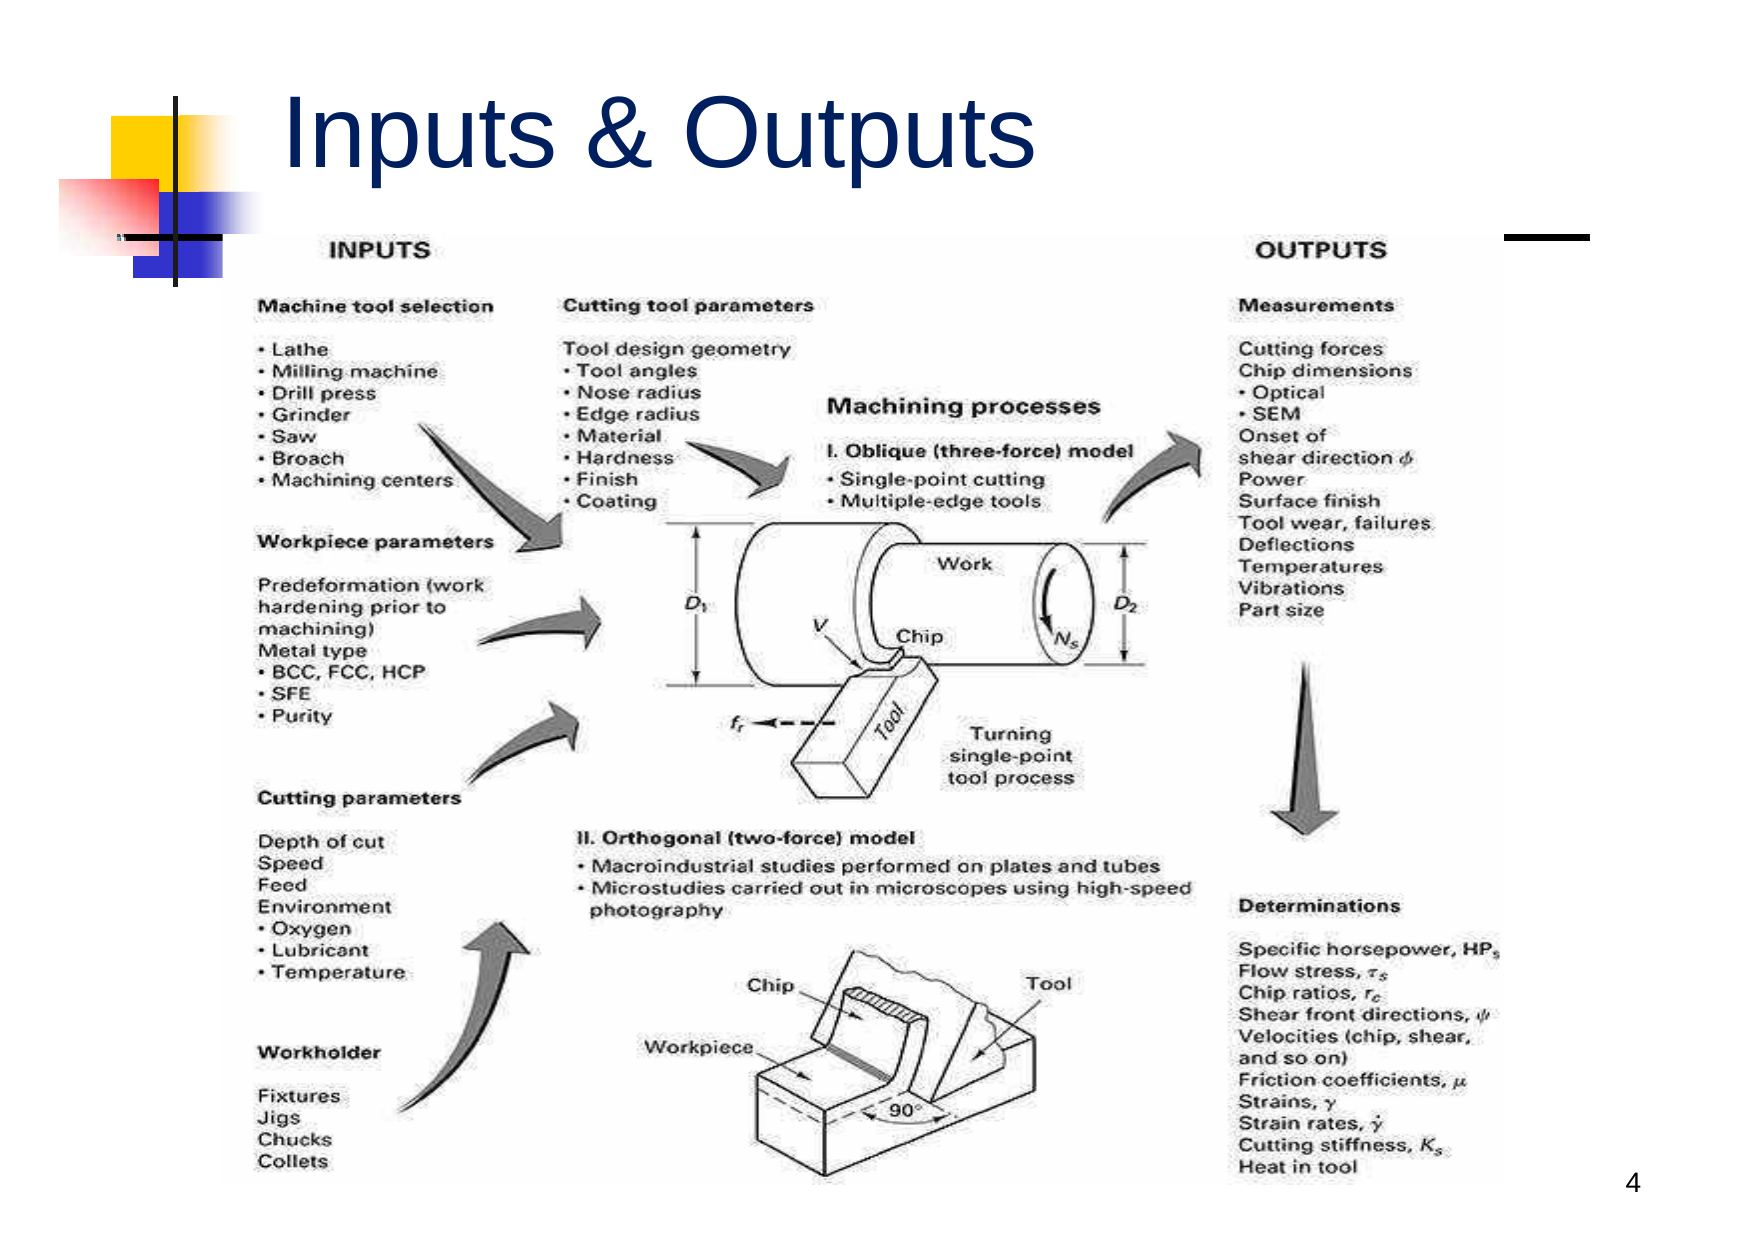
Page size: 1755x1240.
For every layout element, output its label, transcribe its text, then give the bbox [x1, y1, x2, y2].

picture [1043, 179, 1590, 278]
picture [58, 179, 173, 278]
text_box 4 [1623, 1164, 1644, 1199]
title Inputs & Outputs [279, 63, 1043, 234]
picture [178, 115, 279, 278]
text_box [222, 234, 1504, 1185]
